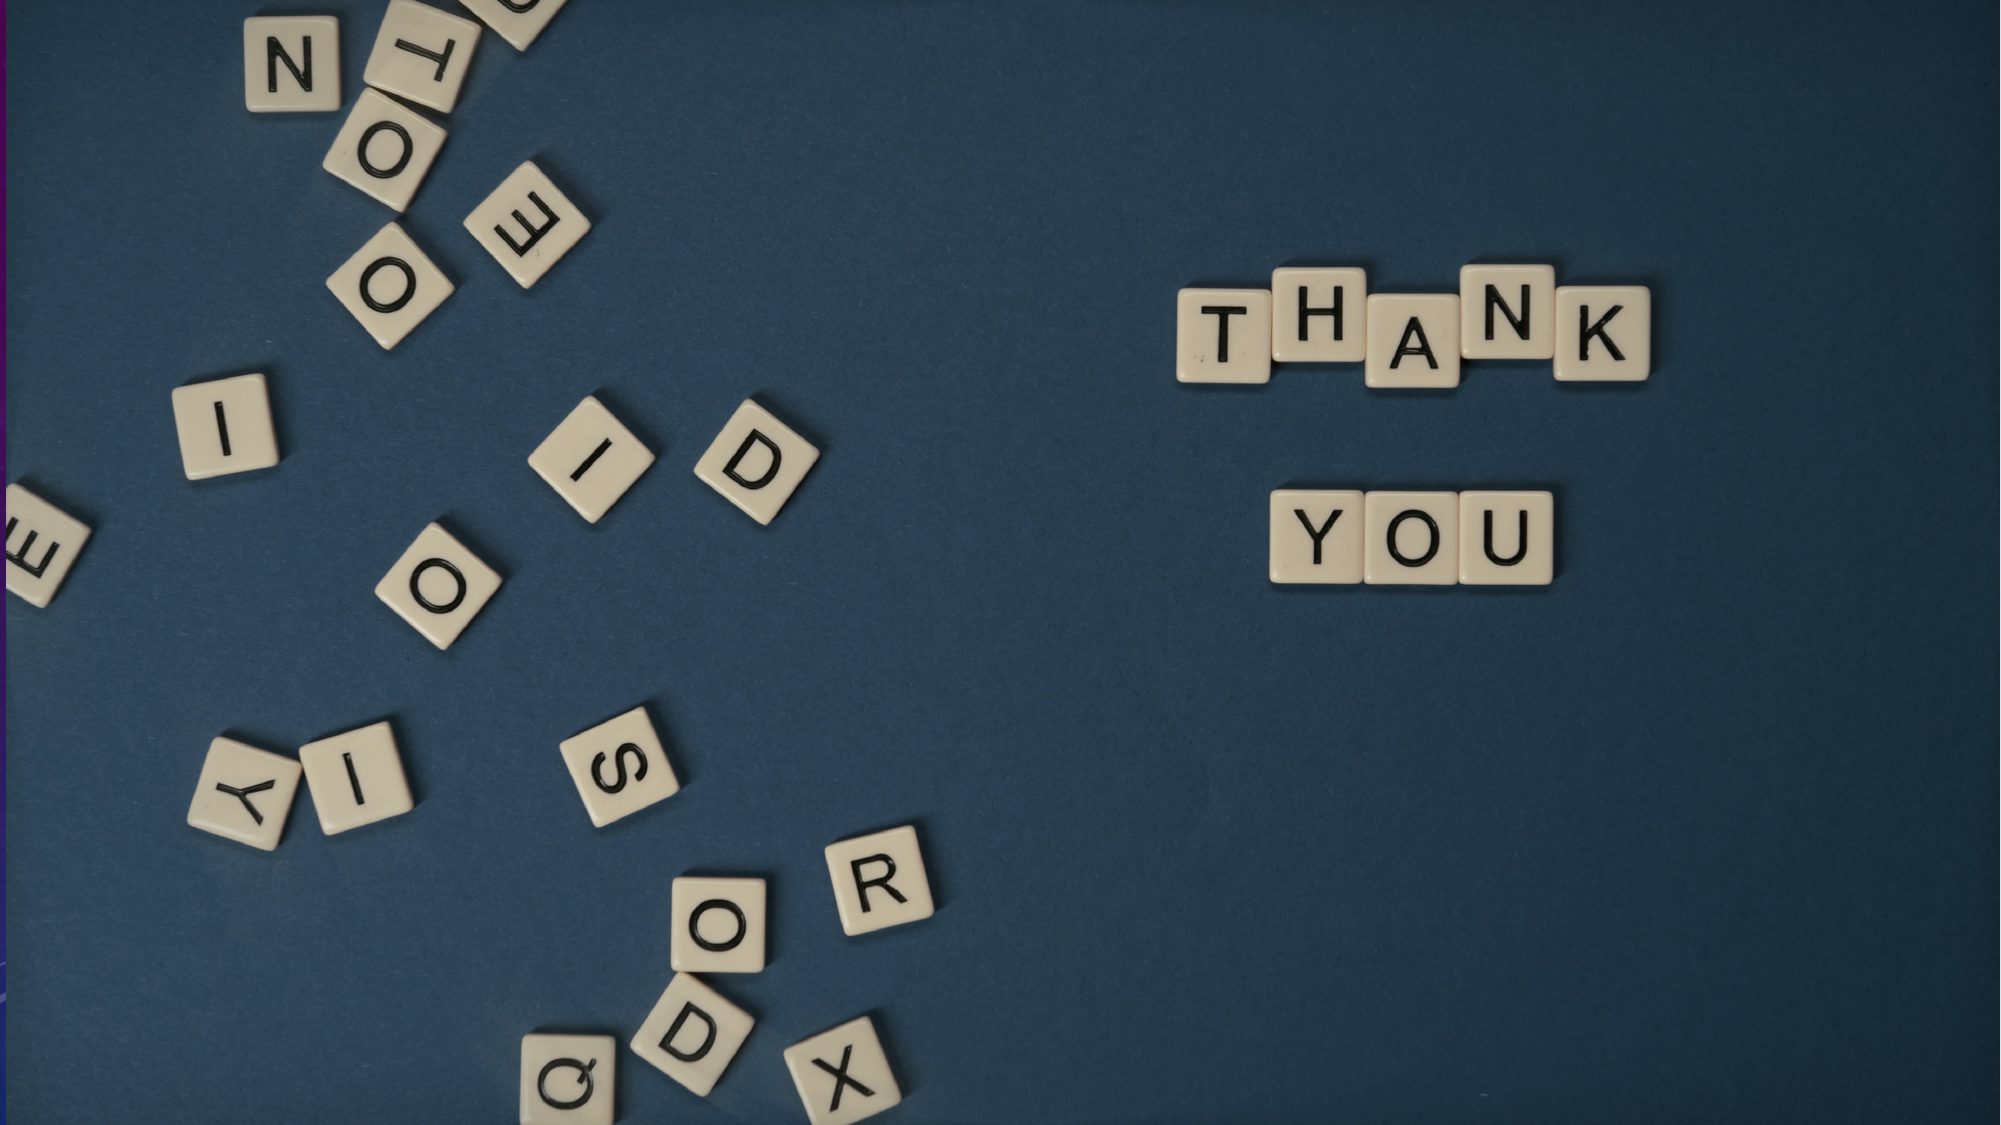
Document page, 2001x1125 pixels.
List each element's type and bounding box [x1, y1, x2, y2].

picture [0, 0, 5, 1125]
list [5, 0, 2000, 1125]
